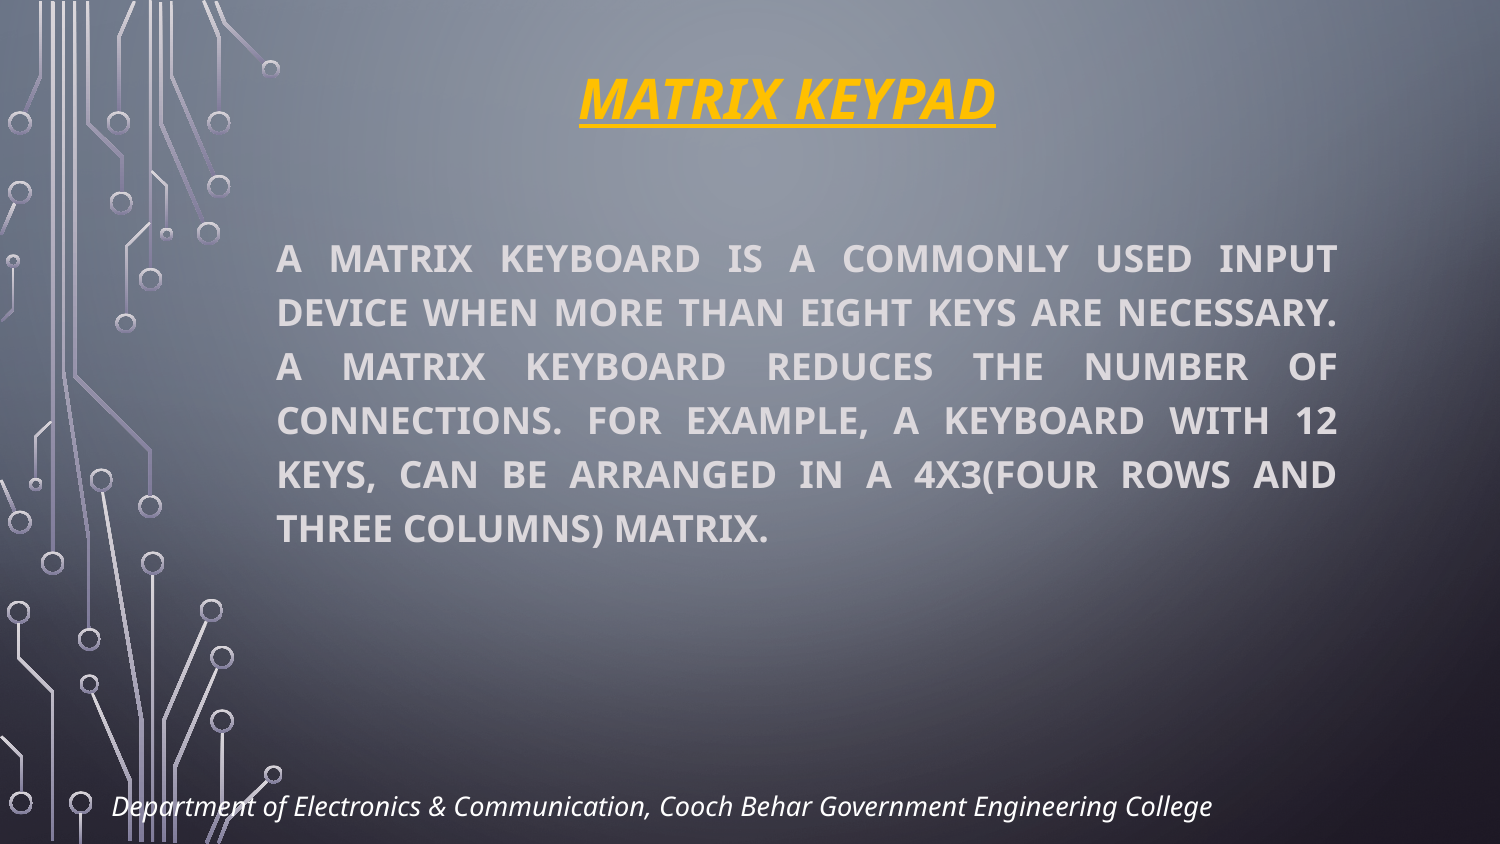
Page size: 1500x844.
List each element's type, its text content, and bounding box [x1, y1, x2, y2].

subtitle A MATRIX KEYBOARD IS A COMMONLY USED INPUT DEVICE WHEN MORE THAN EIGHT KEYS ARE NECESSARY. A MATRIX KEYBOARD REDUCES THE NUMBER OF CONNECTIONS. FOR EXAMPLE, A KEYBOARD WITH 12 KEYS, CAN BE ARRANGED IN A 4X3(FOUR ROWS AND THREE COLUMNS) MATRIX. [261, 211, 1354, 757]
text_box Department of Electronics & Communication, Cooch Behar Government Engineering College [96, 757, 1404, 839]
title Matrix keypad [494, 56, 1081, 182]
